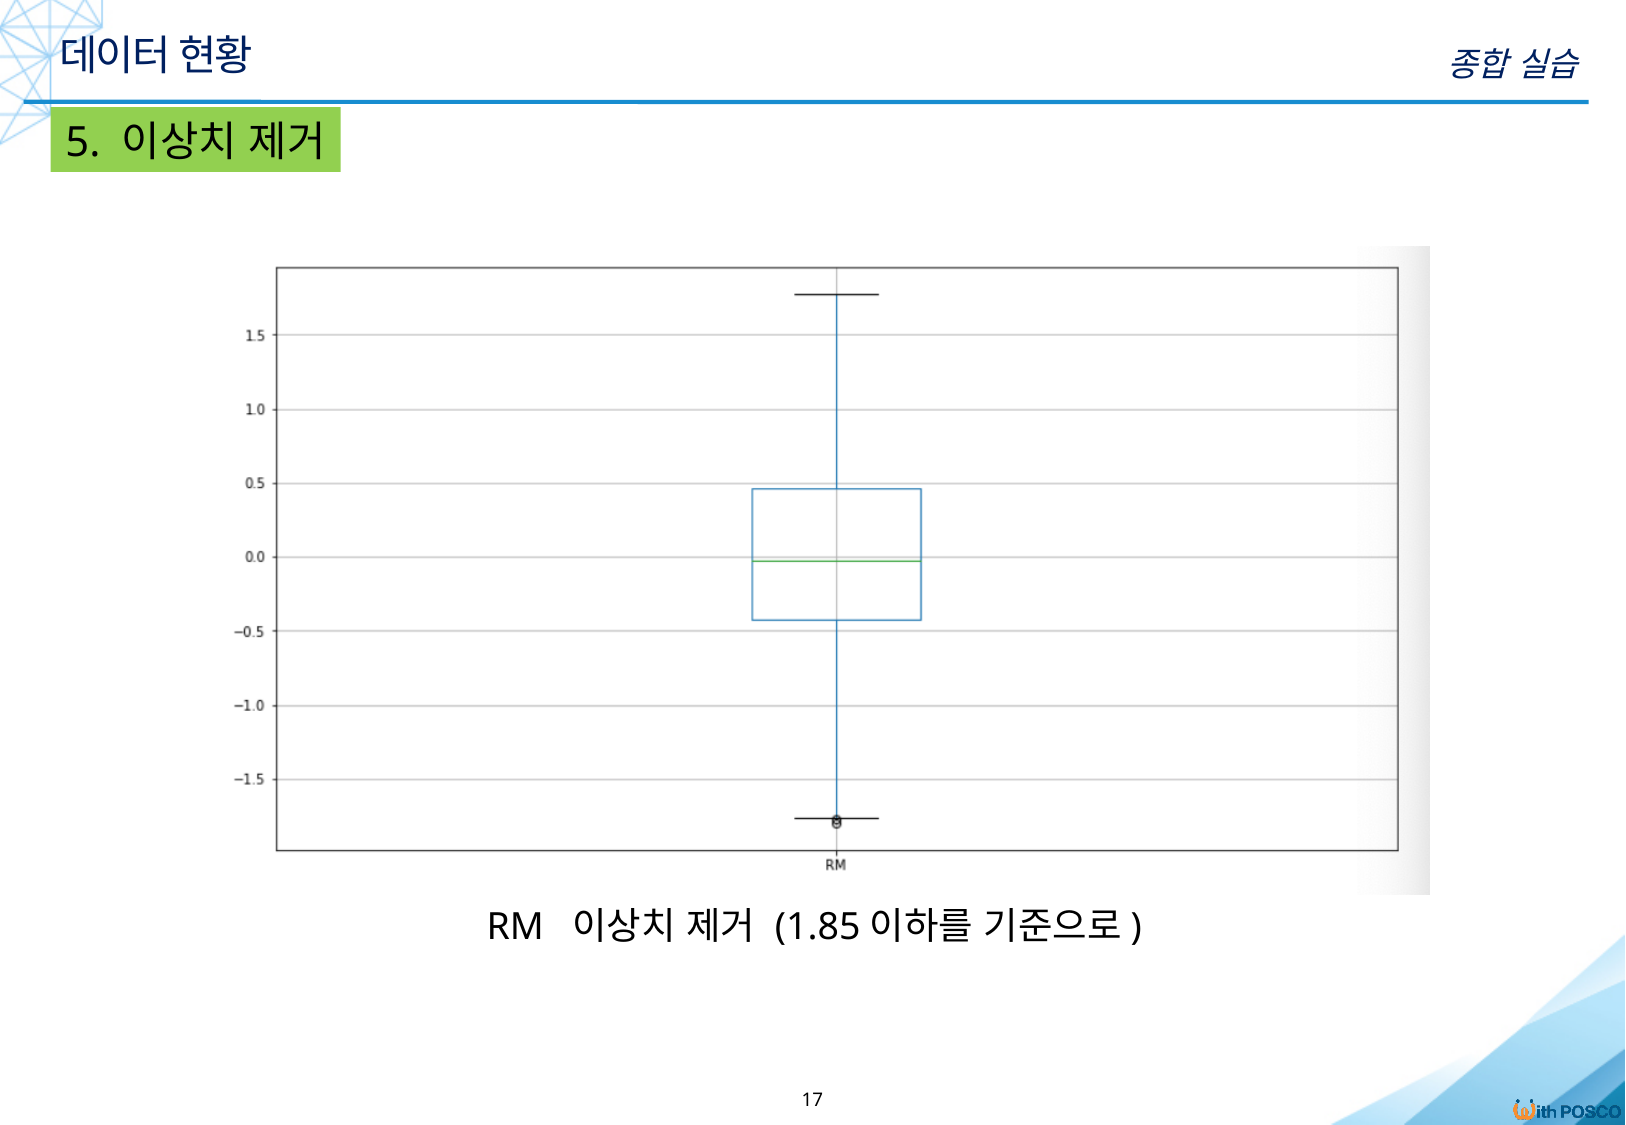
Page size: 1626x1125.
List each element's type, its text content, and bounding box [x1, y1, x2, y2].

text_box RM 이상치 제거 (1.85이하를 기준으로) [471, 894, 1625, 955]
text_box 종합 실습 [1321, 35, 1594, 81]
text_box 5. 이상치 제거 [50, 107, 341, 172]
text_box 데이터 현황 [44, 21, 1321, 87]
picture [0, 0, 1625, 1125]
